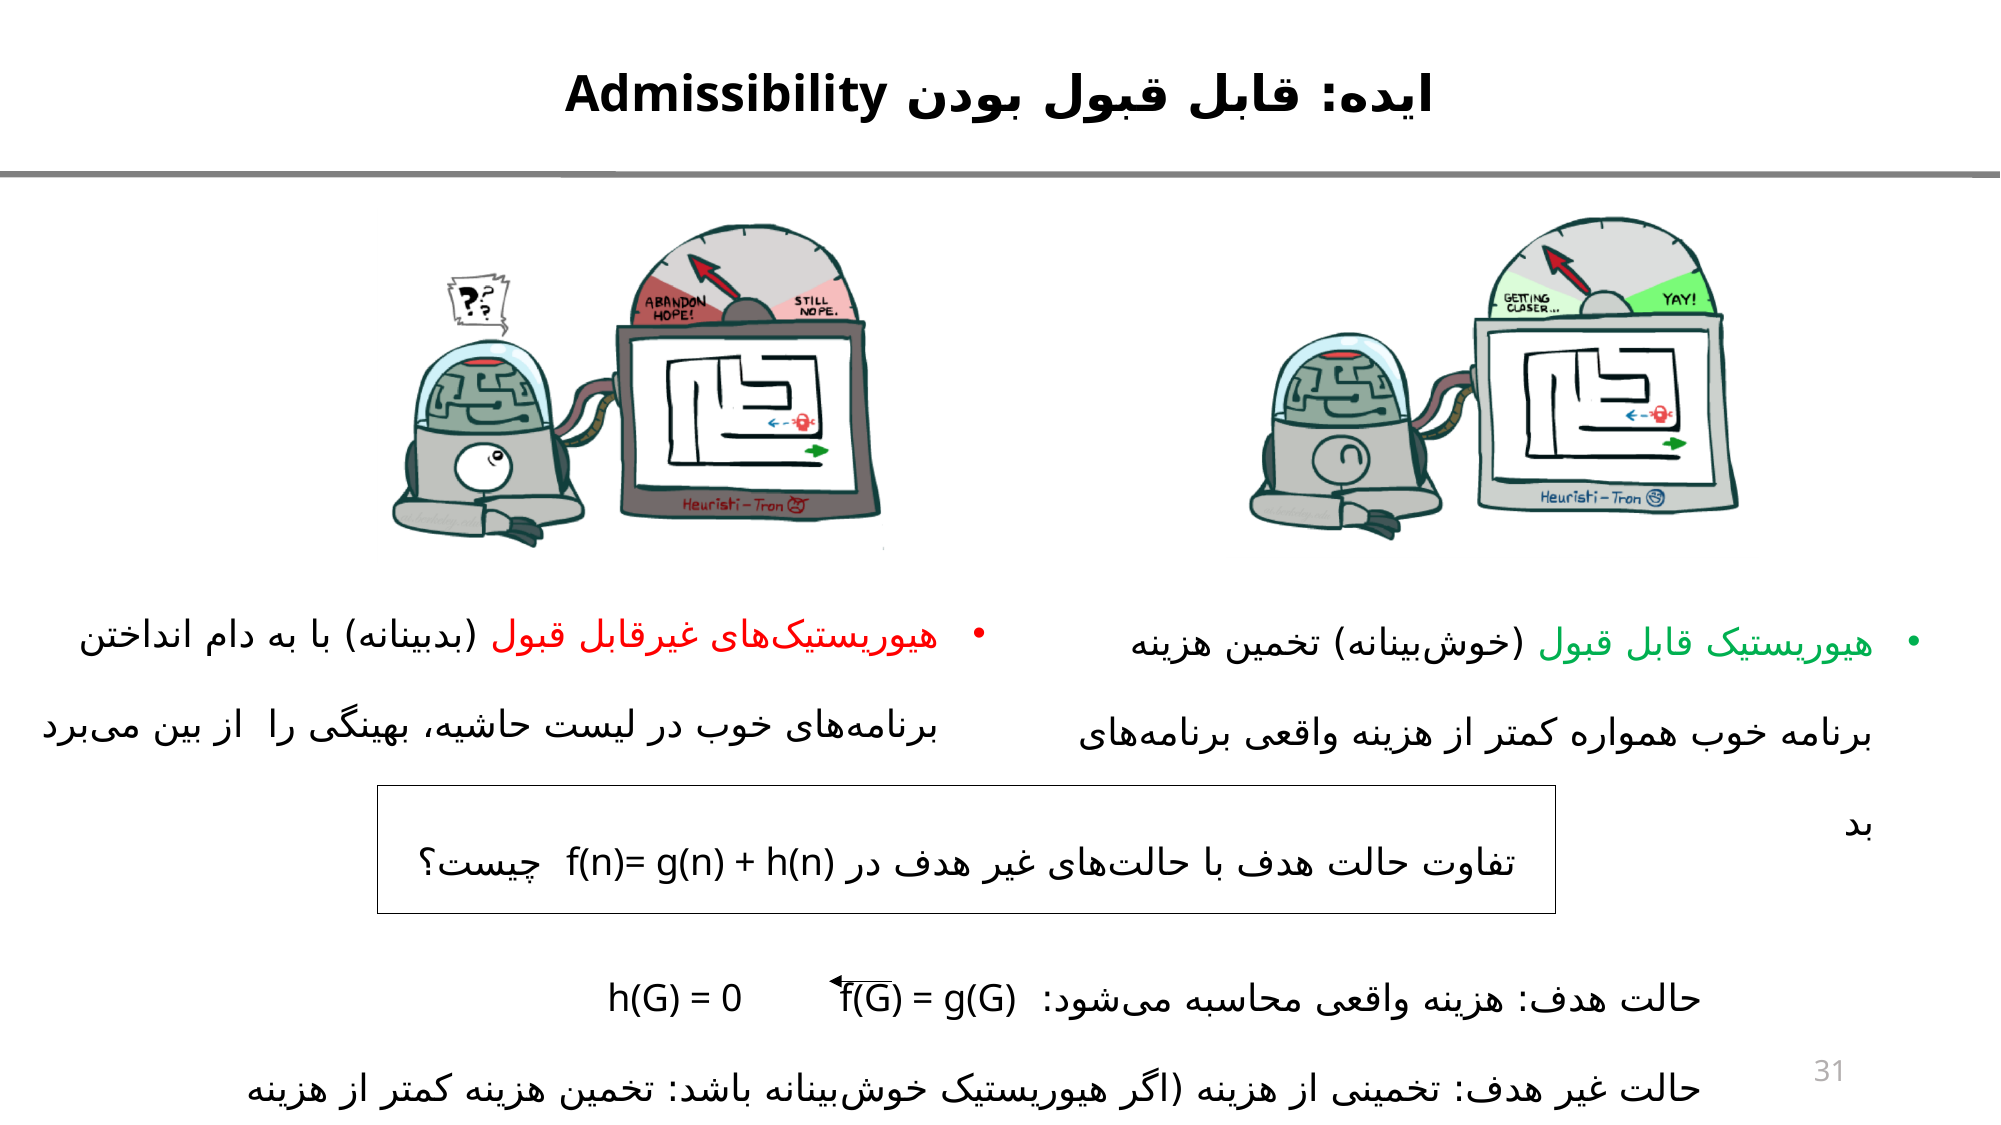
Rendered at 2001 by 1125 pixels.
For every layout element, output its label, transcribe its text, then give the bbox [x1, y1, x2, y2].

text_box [109, 922, 1718, 1119]
list ایده: قابل قبول بودن Admissibility [109, 24, 1891, 167]
slide_number 31 [1718, 1042, 1863, 1103]
text_box تفاوت حالت هدف با حالت‌های غیر هدف در f(n)= g(n) + h(n) چیست؟ [377, 785, 1556, 914]
picture [377, 208, 926, 563]
text_box هیوریستیک قابل قبول (خوش‌بینانه) تخمین هزینه برنامه خوب همواره کمتر از هزینه واقعی برنامه‌های بد [1050, 565, 1936, 851]
text_box هیوریستیک‌های غیرقابل قبول (بدبینانه) با به دام انداختن برنامه‌های خوب در لیست حاشیه، بهینگی را از بین می‌برد [0, 557, 1001, 753]
picture [1226, 203, 1759, 558]
